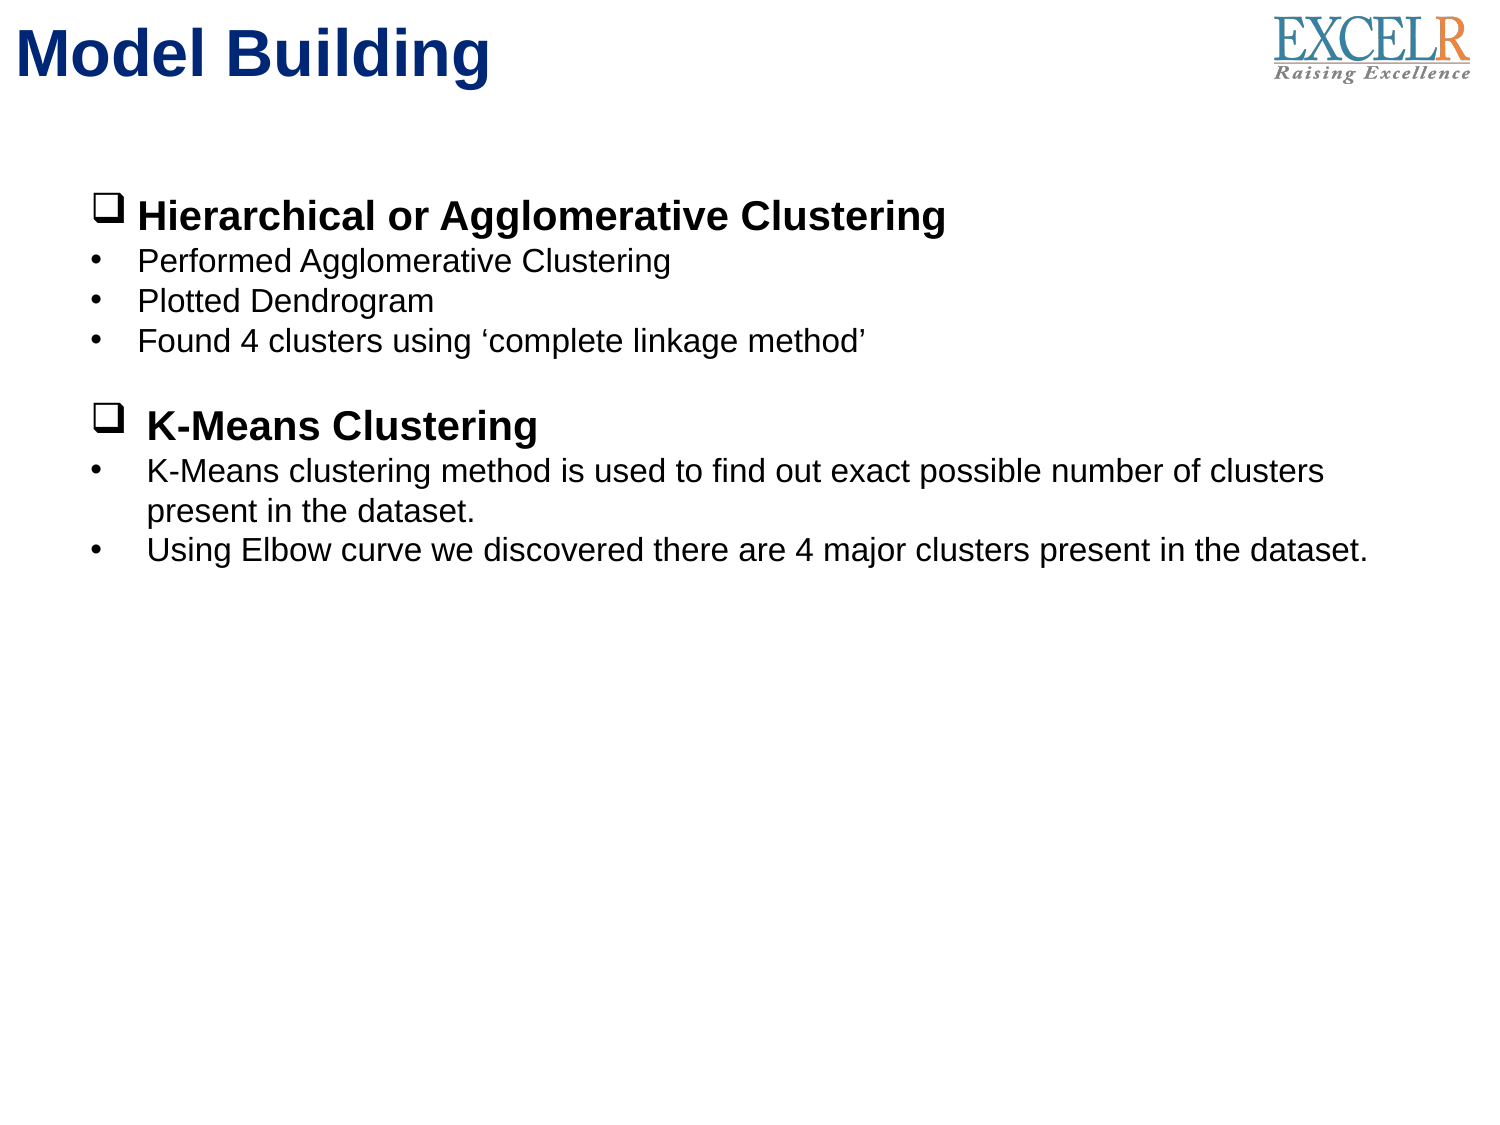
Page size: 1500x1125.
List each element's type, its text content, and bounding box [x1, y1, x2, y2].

text_box Model Building [0, 2, 523, 98]
picture [1274, 16, 1470, 85]
text_box Hierarchical or Agglomerative Clustering Performed Agglomerative Clustering Plotted Dendrogram Found 4 clusters using ‘complete linkage method’ K-Means Clustering K-Means clustering method is used to find out exact possible number of clusters present in the dataset. Using Elbow curve we discovered there are 4 major clusters present in the dataset. [75, 181, 1425, 576]
